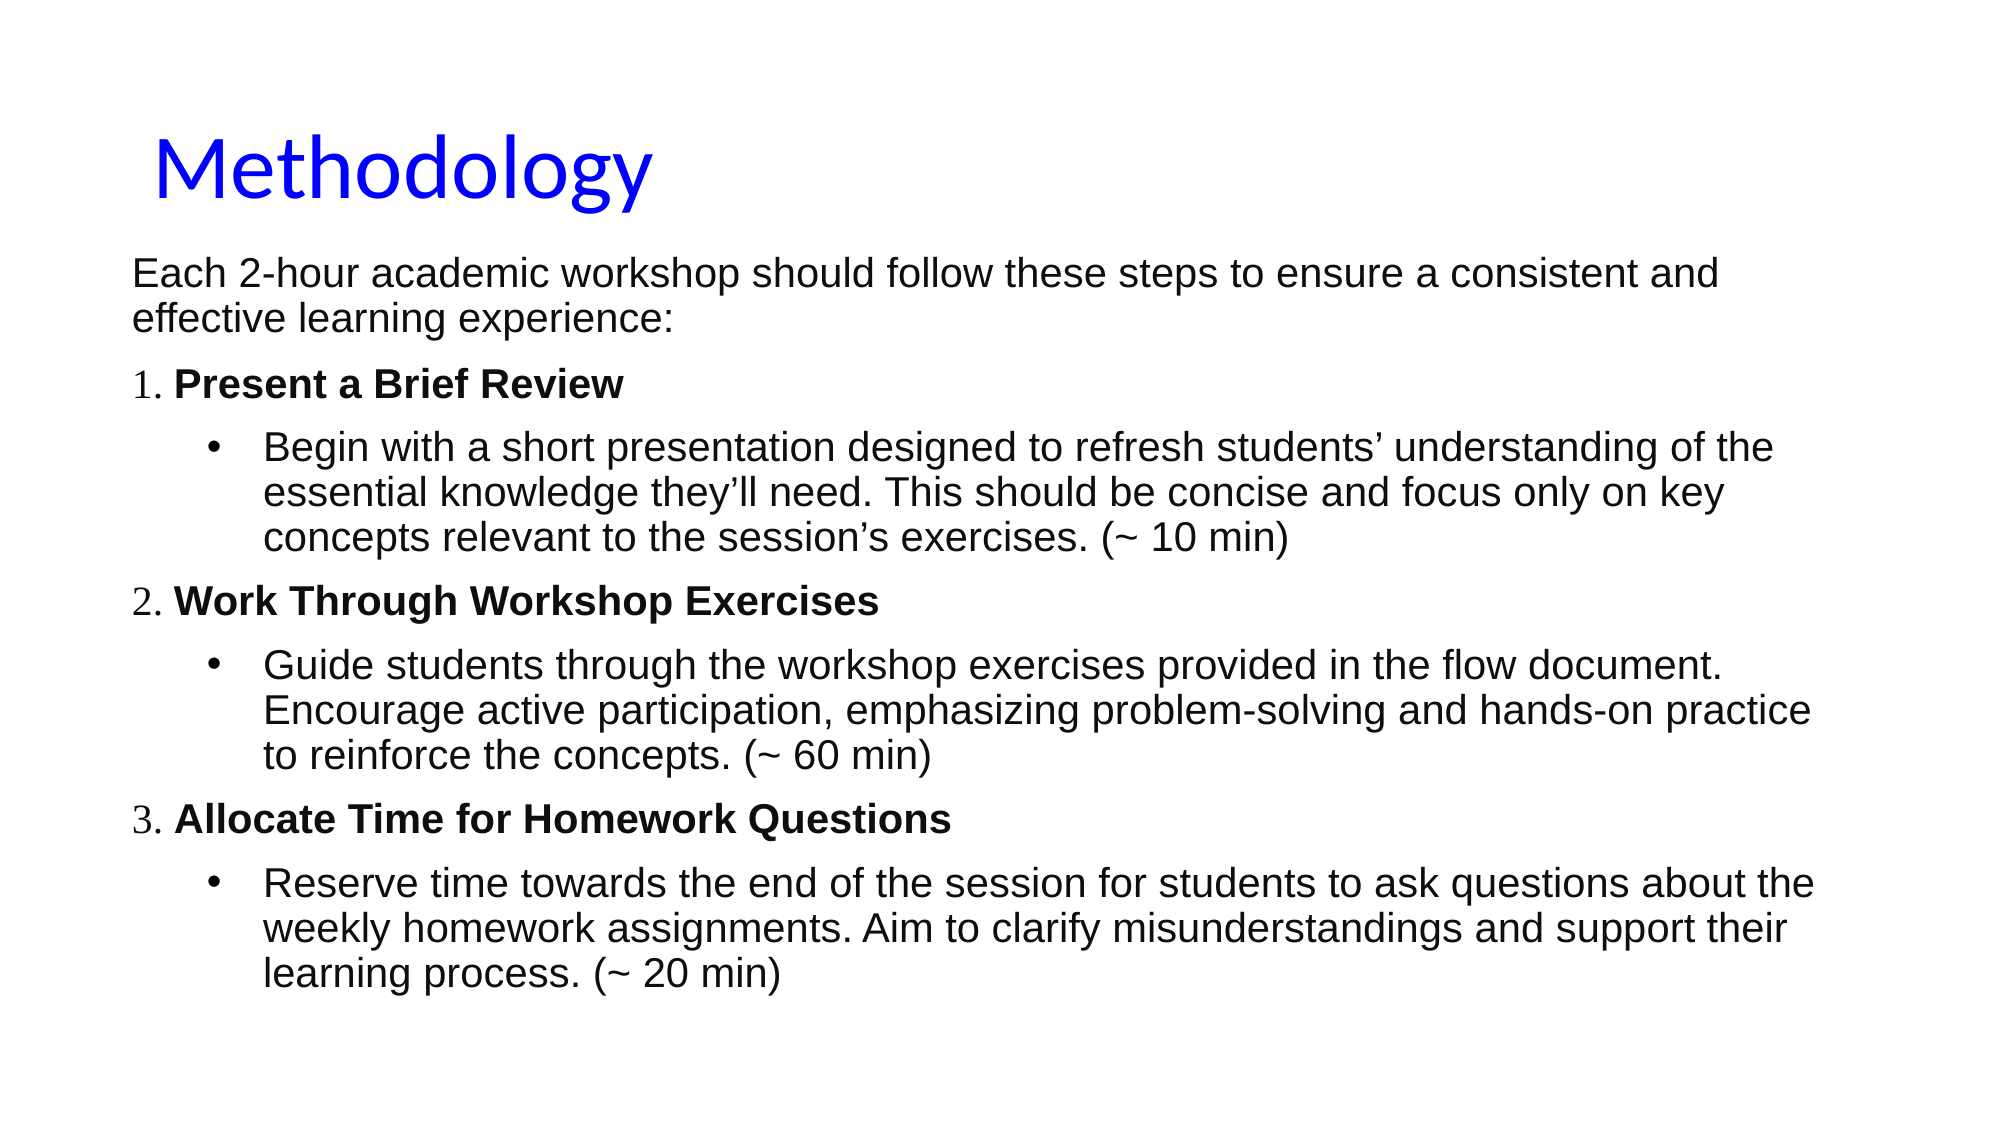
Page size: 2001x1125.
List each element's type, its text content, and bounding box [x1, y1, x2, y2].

title Methodology [137, 59, 1863, 243]
list Each 2-hour academic workshop should follow these steps to ensure a consistent and effective learning experience: 1. Present a Brief Review Begin with a short presentation designed to refresh students’ understanding of the essential knowledge they’ll need. This should be concise and focus only on key concepts relevant to the session’s exercises. (~ 10 min) 2. Work Through Workshop Exercises Guide students through the workshop exercises provided in the flow document. Encourage active participation, emphasizing problem-solving and hands-on practice to reinforce the concepts. (~ 60 min) 3. Allocate Time for Homework Questions Reserve time towards the end of the session for students to ask questions about the weekly homework assignments. Aim to clarify misunderstandings and support their learning process. (~ 20 min) [98, 243, 1863, 1014]
